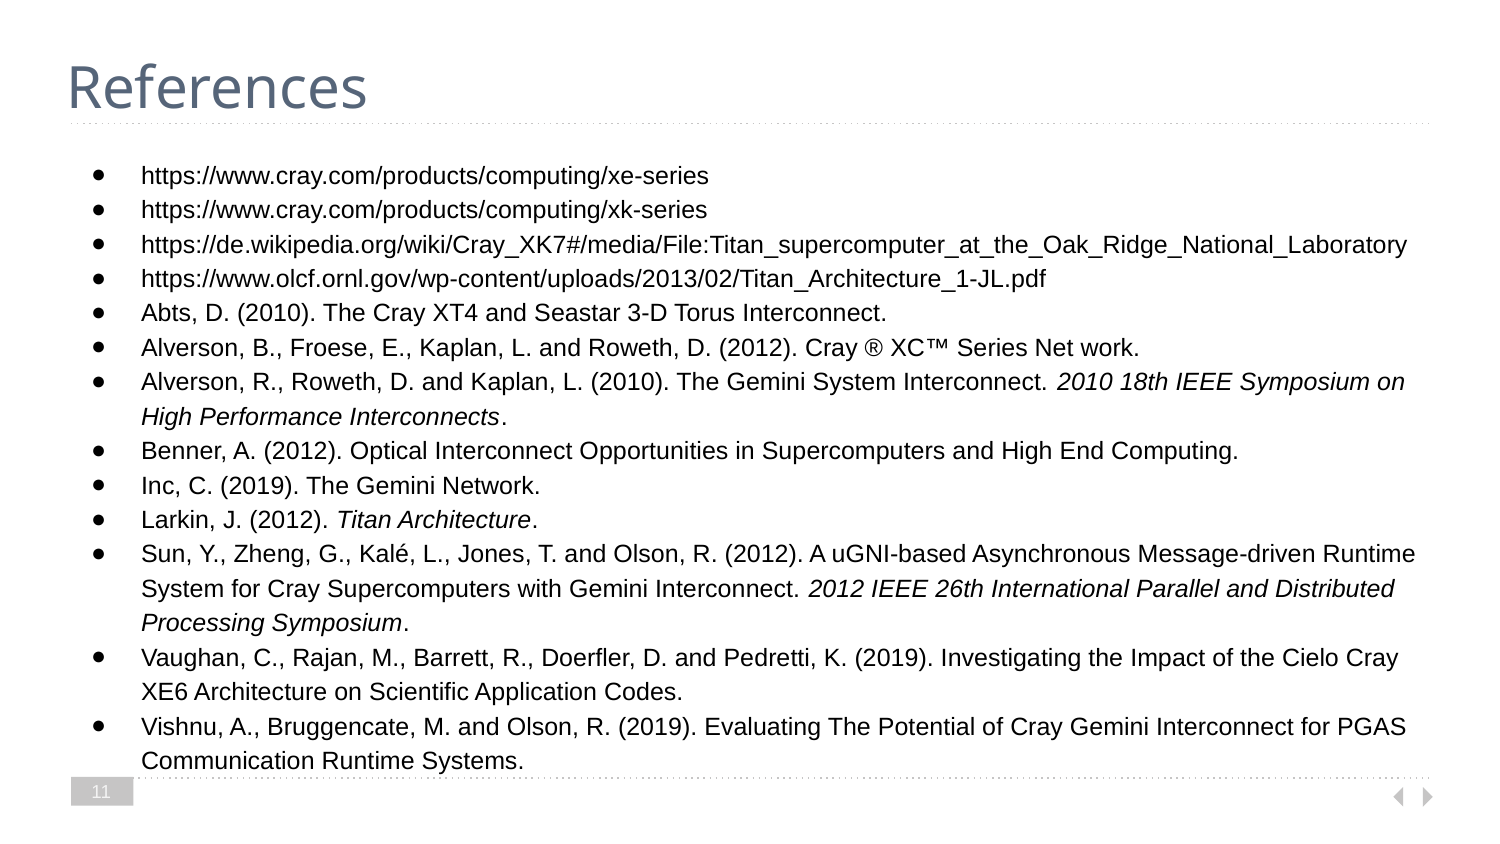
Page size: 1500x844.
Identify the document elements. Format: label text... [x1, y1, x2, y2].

slide_number ‹#› [71, 776, 131, 806]
list https://www.cray.com/products/computing/xe-series https://www.cray.com/products/computing/xk-series https://de.wikipedia.org/wiki/Cray_XK7#/media/File:Titan_supercomputer_at_the_Oak_Ridge_National_Laboratory https://www.olcf.ornl.gov/wp-content/uploads/2013/02/Titan_Architecture_1-JL.pdf Abts, D. (2010). The Cray XT4 and Seastar 3-D Torus Interconnect. Alverson, B., Froese, E., Kaplan, L. and Roweth, D. (2012). Cray ® XC™ Series Net work. Alverson, R., Roweth, D. and Kaplan, L. (2010). The Gemini System Interconnect. 2010 18th IEEE Symposium on High Performance Interconnects. Benner, A. (2012). Optical Interconnect Opportunities in Supercomputers and High End Computing. Inc, C. (2019). The Gemini Network. Larkin, J. (2012). Titan Architecture. Sun, Y., Zheng, G., Kalé, L., Jones, T. and Olson, R. (2012). A uGNI-based Asynchronous Message-driven Runtime System for Cray Supercomputers with Gemini Interconnect. 2012 IEEE 26th International Parallel and Distributed Processing Symposium. Vaughan, C., Rajan, M., Barrett, R., Doerﬂer, D. and Pedretti, K. (2019). Investigating the Impact of the Cielo Cray XE6 Architecture on Scientiﬁc Application Codes. Vishnu, A., Bruggencate, M. and Olson, R. (2019). Evaluating The Potential of Cray Gemini Interconnect for PGAS Communication Runtime Systems. [51, 139, 1449, 750]
title References [51, 35, 1449, 112]
